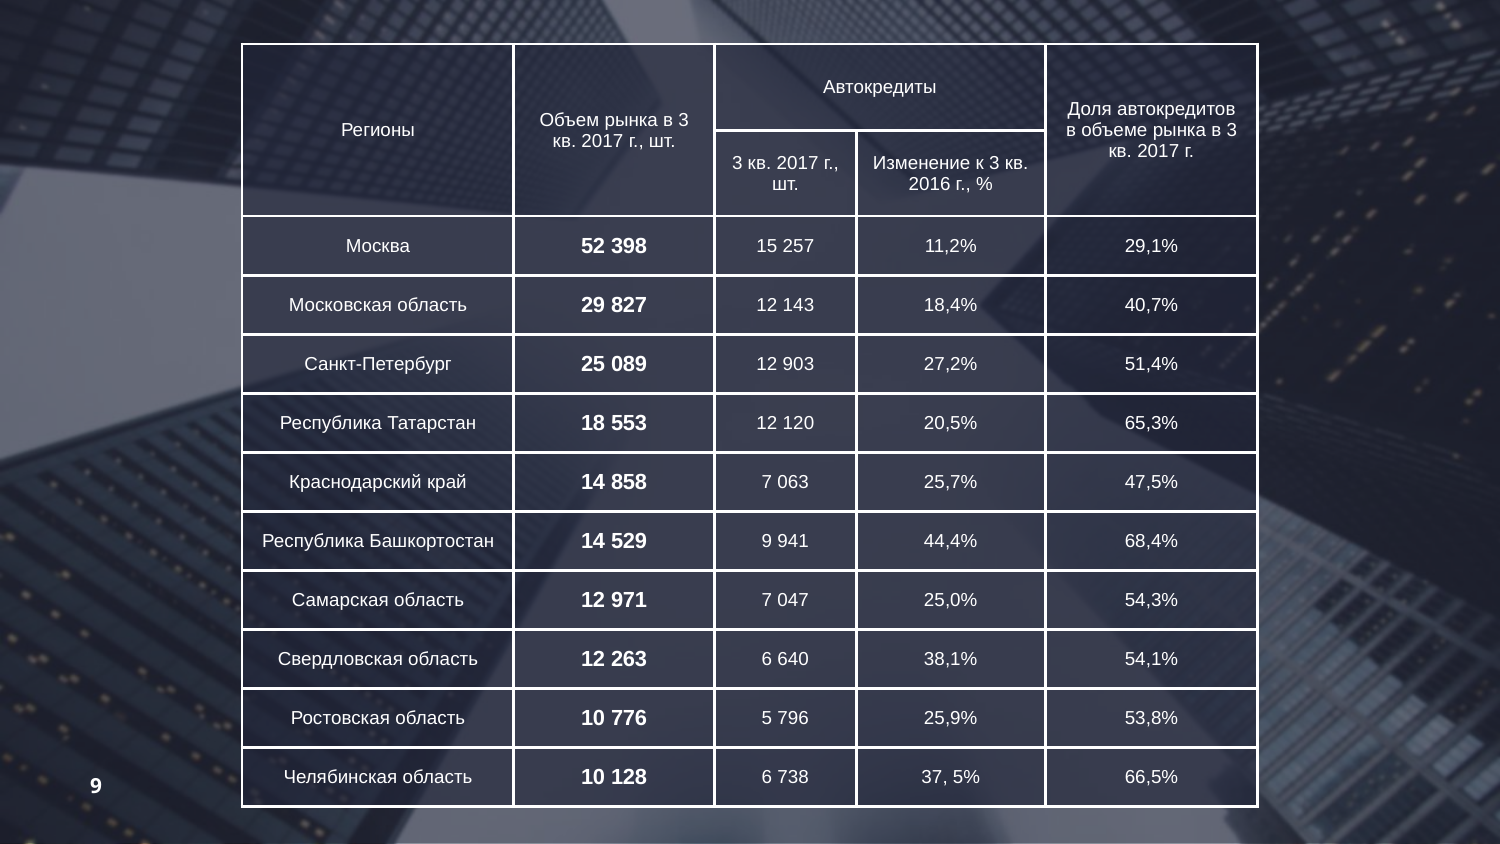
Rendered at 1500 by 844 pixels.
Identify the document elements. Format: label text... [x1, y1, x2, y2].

table_cell Краснодарский край [243, 454, 512, 510]
table_cell 18,4% [858, 277, 1044, 333]
table_cell Свердловская область [243, 631, 512, 687]
table_cell 29,1% [1047, 217, 1256, 274]
table_cell 68,4% [1047, 513, 1256, 569]
table_header Объем рынка в 3 кв. 2017 г., шт. [515, 45, 713, 215]
table_cell Челябинская область [243, 749, 512, 805]
table_cell 12 971 [515, 572, 713, 628]
table_cell 3 кв. 2017 г., шт. [716, 132, 855, 215]
table_cell 12 143 [716, 277, 855, 333]
table_cell 37, 5% [858, 749, 1044, 805]
table_cell 14 858 [515, 454, 713, 510]
table_header Автокредиты [716, 45, 1044, 129]
table_cell 6 738 [716, 749, 855, 805]
slide_number 9 [75, 766, 165, 807]
table_cell 12 903 [716, 336, 855, 392]
table_cell 51,4% [1047, 336, 1256, 392]
table_cell 10 776 [515, 690, 713, 746]
table_cell 25,7% [858, 454, 1044, 510]
table_cell 25,9% [858, 690, 1044, 746]
table_cell 9 941 [716, 513, 855, 569]
table_cell 54,1% [1047, 631, 1256, 687]
table_cell 20,5% [858, 395, 1044, 451]
table_cell 18 553 [515, 395, 713, 451]
table_cell 66,5% [1047, 749, 1256, 805]
table_cell 65,3% [1047, 395, 1256, 451]
table_cell 11,2% [858, 217, 1044, 274]
table_cell 53,8% [1047, 690, 1256, 746]
table_cell 12 263 [515, 631, 713, 687]
table_cell Республика Башкортостан [243, 513, 512, 569]
table_cell 14 529 [515, 513, 713, 569]
table_cell 25,0% [858, 572, 1044, 628]
table_cell Московская область [243, 277, 512, 333]
table_cell Ростовская область [243, 690, 512, 746]
table_cell 5 796 [716, 690, 855, 746]
table_cell 6 640 [716, 631, 855, 687]
table_cell 7 063 [716, 454, 855, 510]
table_cell 7 047 [716, 572, 855, 628]
table_cell 25 089 [515, 336, 713, 392]
table_cell 54,3% [1047, 572, 1256, 628]
table_cell 40,7% [1047, 277, 1256, 333]
table_header Доля автокредитов в объеме рынка в 3 кв. 2017 г. [1047, 45, 1256, 215]
table_cell 44,4% [858, 513, 1044, 569]
table_cell Изменение к 3 кв. 2016 г., % [858, 132, 1044, 215]
table_cell Москва [243, 217, 512, 274]
table_header Регионы [243, 45, 512, 215]
table_cell 47,5% [1047, 454, 1256, 510]
table_cell Санкт-Петербург [243, 336, 512, 392]
table_cell 38,1% [858, 631, 1044, 687]
table_cell 52 398 [515, 217, 713, 274]
table_cell Самарская область [243, 572, 512, 628]
table_cell Республика Татарстан [243, 395, 512, 451]
table_cell 27,2% [858, 336, 1044, 392]
table_cell 15 257 [716, 217, 855, 274]
table_cell 29 827 [515, 277, 713, 333]
table_cell 10 128 [515, 749, 713, 805]
table_cell 12 120 [716, 395, 855, 451]
